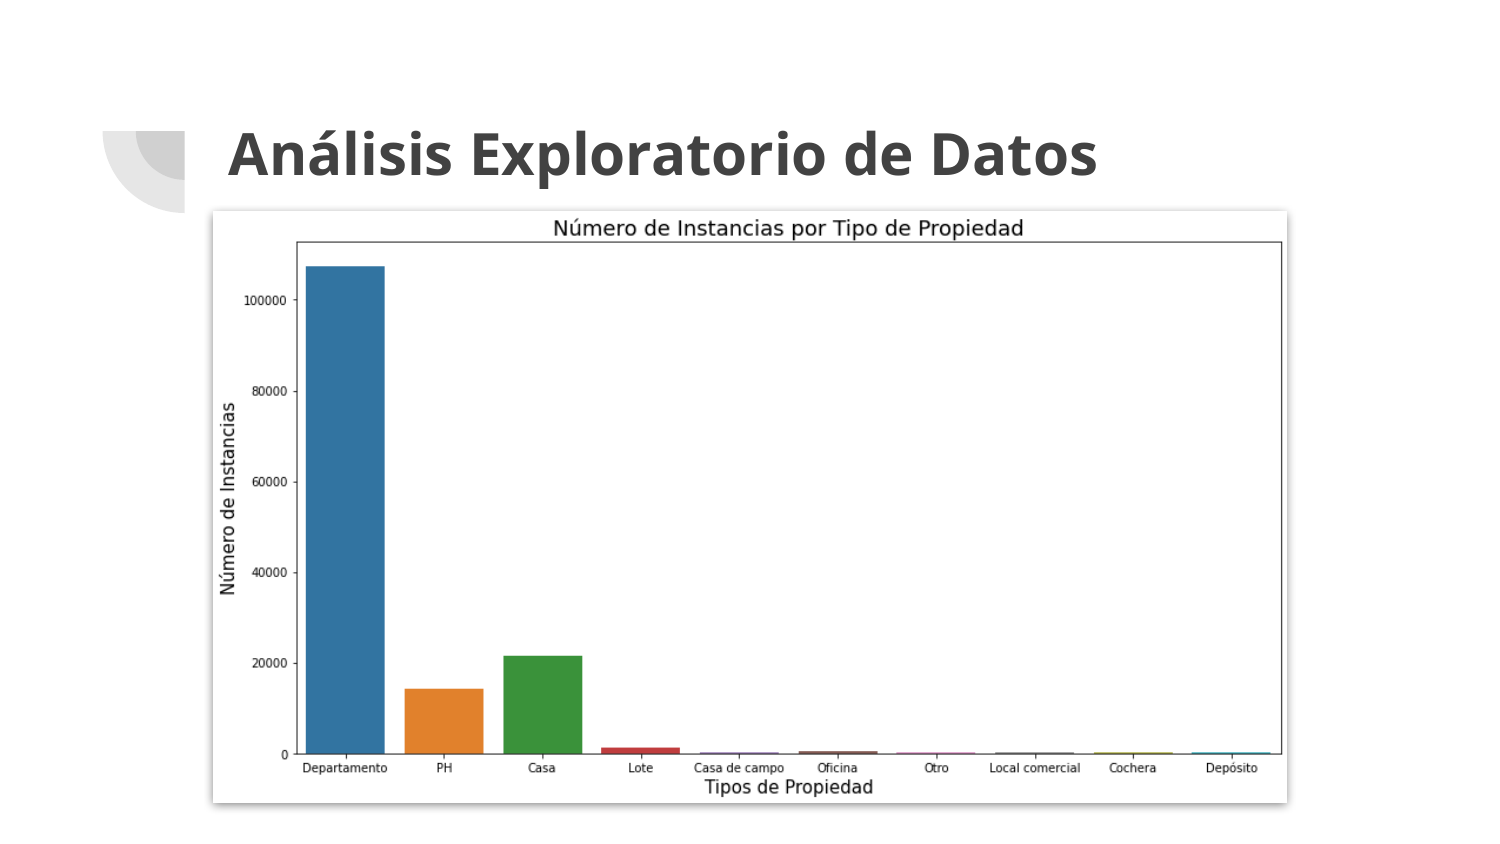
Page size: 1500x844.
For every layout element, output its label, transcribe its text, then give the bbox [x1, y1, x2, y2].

picture [213, 211, 1287, 804]
title Análisis Exploratorio de Datos [213, 98, 1368, 263]
